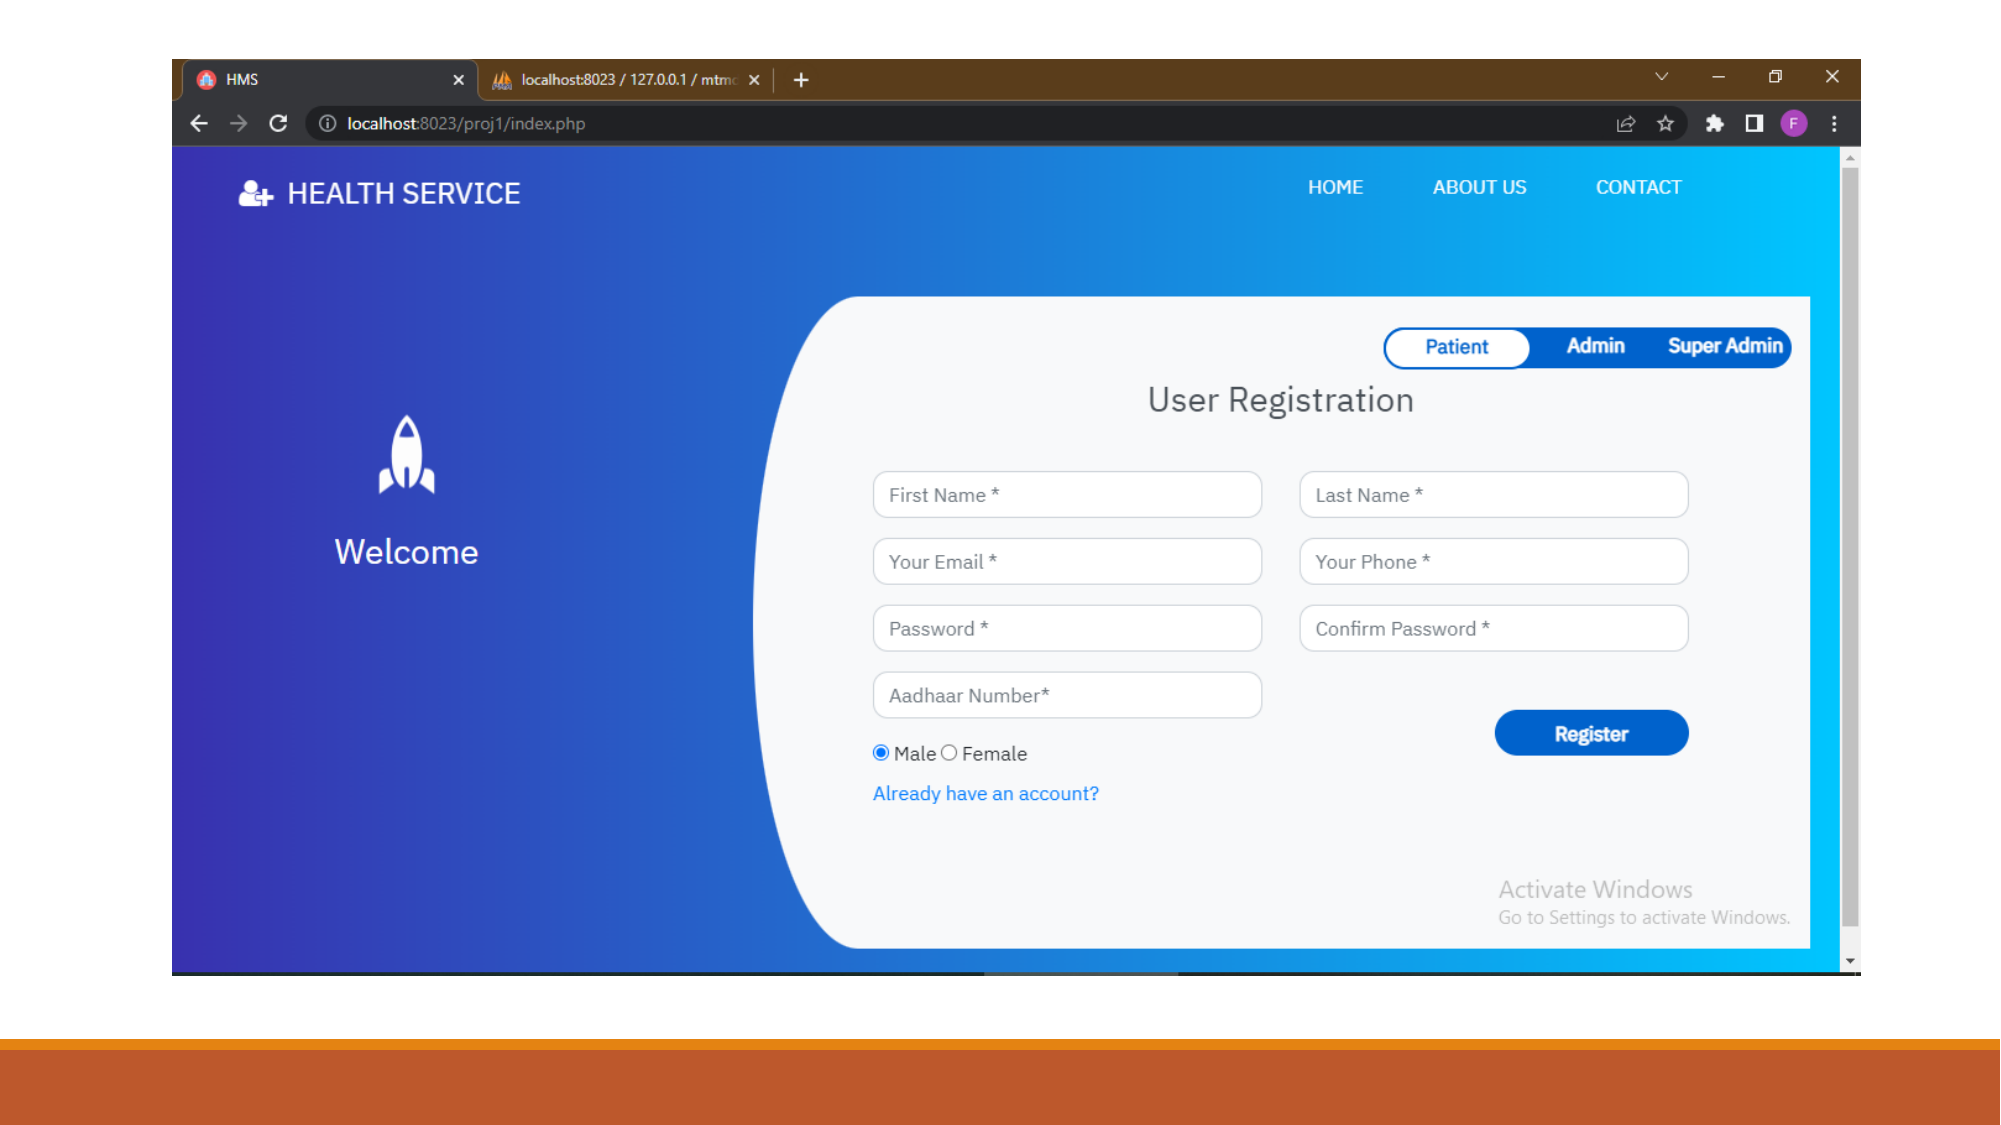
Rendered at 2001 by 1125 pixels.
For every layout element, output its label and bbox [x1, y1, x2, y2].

list [172, 59, 1861, 976]
